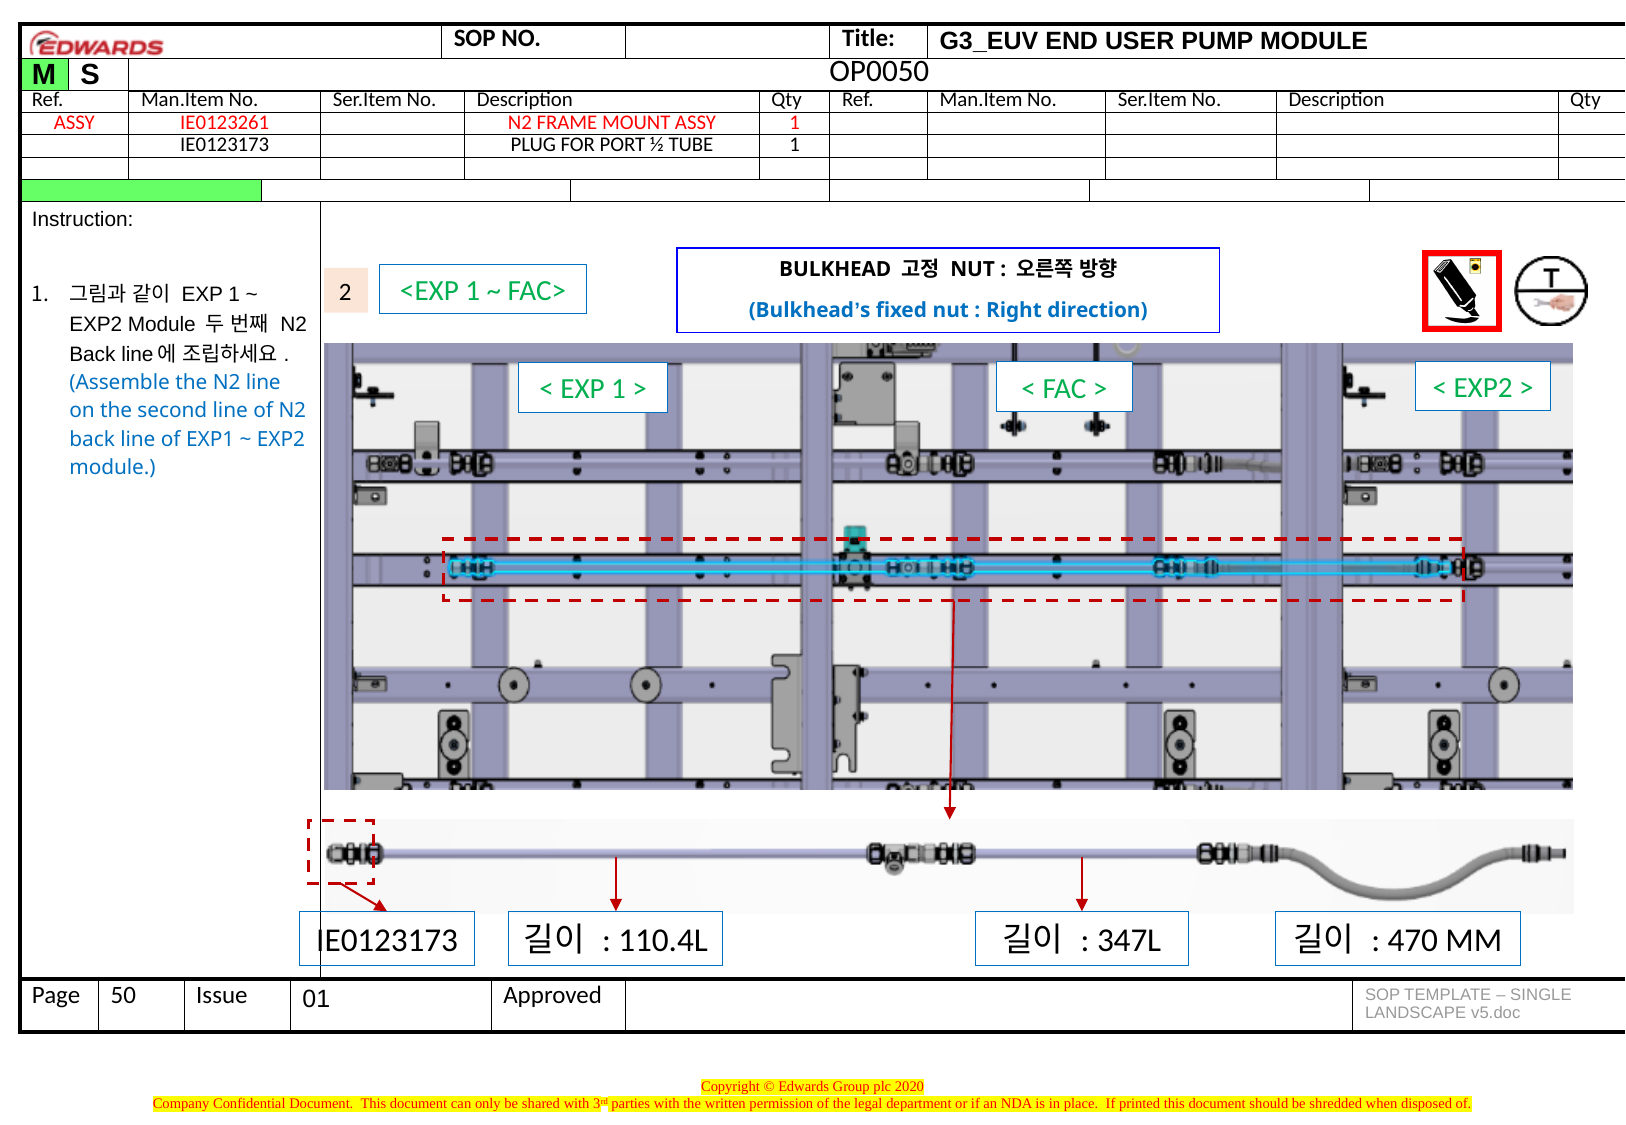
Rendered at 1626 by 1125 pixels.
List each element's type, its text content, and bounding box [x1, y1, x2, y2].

table_cell [626, 981, 1352, 1030]
text_box BULKHEAD 고정 NUT : 오른쪽 방향 (Bulkhead’s fixed nut : Right direction) [677, 247, 1220, 333]
table_cell 50 [99, 981, 184, 1030]
table_cell Issue [185, 981, 290, 1030]
table_cell [1277, 113, 1558, 134]
table_cell [1106, 135, 1276, 157]
text_box <EXP 1 ~ FAC> [379, 264, 587, 314]
table_cell [1106, 113, 1276, 134]
table_cell [928, 135, 1105, 157]
table_cell IE0123173 [129, 135, 320, 157]
text_box Copyright © Edwards Group plc 2020 Company Confidential Document. This document can only be shared with 3rd parties with the written permission of the legal department or if an NDA is in place. If printed this document should be shredded when disposed of. [37, 1069, 1588, 1120]
table_cell [1277, 135, 1558, 157]
table_cell [1370, 180, 1625, 201]
table_cell [321, 202, 1625, 977]
table_cell SOP TEMPLATE – SINGLE LANDSCAPE v5.doc [1353, 981, 1625, 1030]
text_box 길이 : 347L [975, 915, 1189, 966]
table_cell Instruction: 그림과 같이 EXP 1 ~ EXP2 Module 두 번째 N2 Back line에 조립하세요. (Assemble the N2 line on the second line of N2 back line of EXP1 ~ EXP2 module.) [22, 202, 320, 977]
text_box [340, 883, 387, 912]
table_cell Ser.Item No. [321, 92, 464, 112]
picture [325, 819, 1574, 915]
table_cell [321, 135, 464, 157]
picture [1514, 256, 1588, 326]
picture [29, 28, 166, 58]
table_cell [1559, 135, 1625, 157]
table_cell Ref. [22, 91, 128, 112]
table_header [22, 26, 441, 58]
table_cell Ref. [830, 92, 927, 112]
table_cell [928, 113, 1105, 134]
table_cell [22, 180, 261, 201]
table_cell Approved [492, 981, 625, 1030]
text_box 2 [324, 267, 369, 313]
table_header G3_EUV END USER PUMP MODULE [928, 26, 1625, 58]
table_header SOP NO. [442, 26, 625, 58]
table_cell [1277, 158, 1558, 179]
table_cell [571, 180, 829, 201]
table_header Title: [830, 26, 927, 58]
table_cell M [22, 59, 68, 90]
table_cell PLUG FOR PORT ½ TUBE [465, 135, 759, 157]
table_cell Description [465, 92, 759, 112]
table_cell 1 [760, 135, 829, 157]
table_cell Qty [1559, 92, 1625, 112]
picture [324, 343, 1573, 790]
table_cell [830, 180, 1089, 201]
table_cell [321, 158, 464, 179]
table_cell [1090, 180, 1369, 201]
table_cell 1 [760, 113, 829, 134]
table_cell IE0123261 [129, 113, 320, 134]
text_box 길이 : 110.4L [508, 915, 723, 966]
table_cell [321, 113, 464, 134]
table_cell Ser.Item No. [1106, 92, 1276, 112]
table_cell [22, 158, 128, 179]
table_cell [928, 158, 1105, 179]
table_cell 01 [291, 981, 491, 1030]
table_header [626, 26, 829, 58]
text_box IE0123173 [299, 911, 475, 966]
table_cell [830, 135, 927, 157]
table_cell Description [1277, 92, 1558, 112]
table_cell ASSY [22, 113, 128, 134]
table_cell [129, 158, 320, 179]
table_cell [1559, 158, 1625, 179]
table_cell Qty [760, 92, 829, 112]
picture [1428, 256, 1497, 326]
table_cell [22, 135, 128, 157]
table_cell S [69, 59, 128, 90]
table_cell Page [22, 981, 98, 1030]
table_cell [760, 158, 829, 179]
table_cell Man.Item No. [129, 92, 320, 112]
table_cell N2 FRAME MOUNT ASSY [465, 113, 759, 134]
table_cell [830, 158, 927, 179]
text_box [949, 600, 954, 820]
text_box 길이 : 470 MM [1275, 915, 1521, 966]
table_cell Man.Item No. [928, 92, 1105, 112]
table_cell [465, 158, 759, 179]
table_cell [262, 180, 570, 201]
text_box [307, 819, 325, 885]
table_cell [830, 113, 927, 134]
table_cell [1106, 158, 1276, 179]
table_cell OP0050 [129, 59, 1625, 90]
table_cell [1559, 113, 1625, 134]
